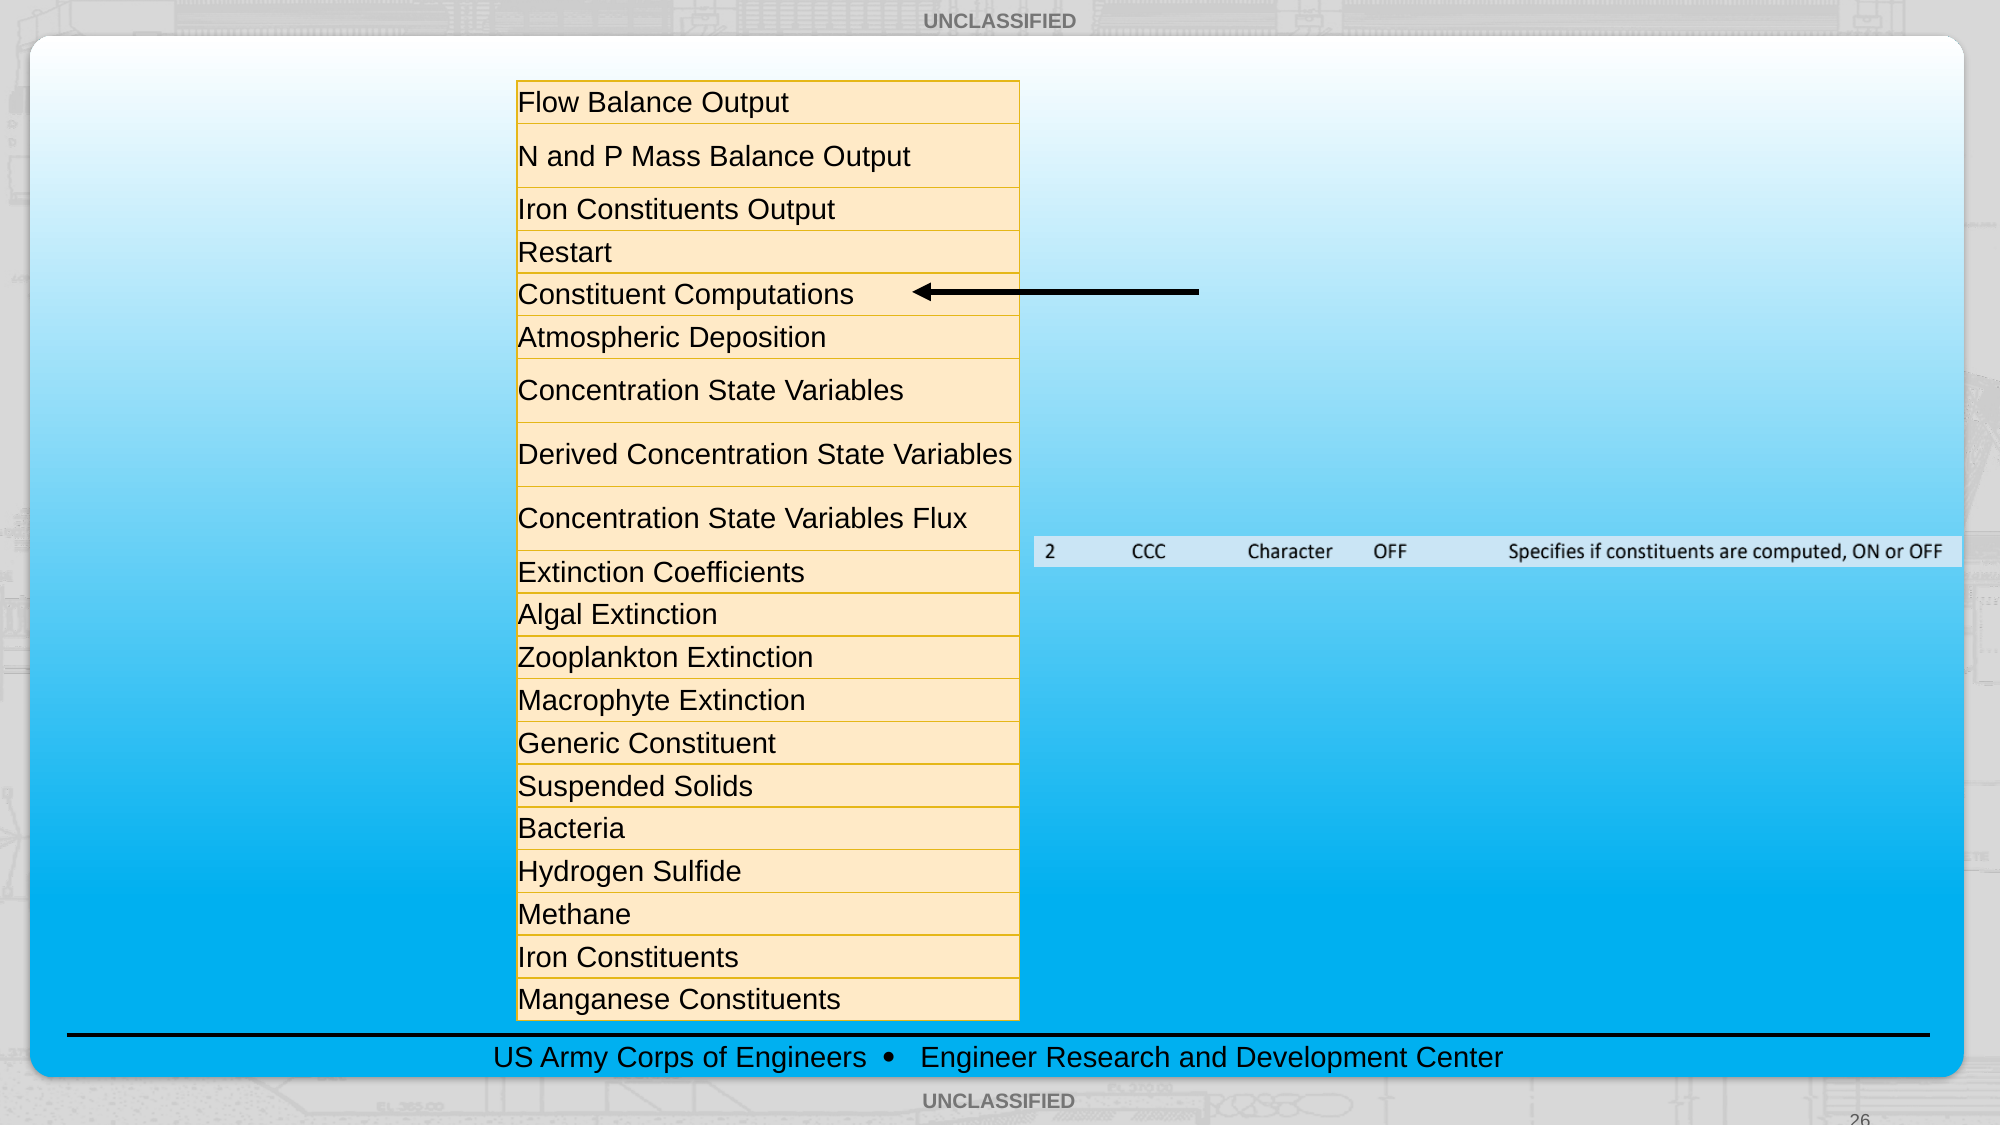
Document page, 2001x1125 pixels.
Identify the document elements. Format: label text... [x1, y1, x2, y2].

table_cell Restart [518, 231, 1019, 272]
table_cell Algal Extinction [518, 594, 1019, 635]
table_cell Manganese Constituents [518, 979, 1019, 1020]
table_cell Atmospheric Deposition [518, 316, 1019, 358]
table_cell Constituent Computations [518, 274, 1019, 315]
table_cell Generic Constituent [518, 722, 1019, 763]
table_header Flow Balance Output [518, 82, 1019, 123]
table_cell Concentration State Variables Flux [518, 487, 1019, 550]
table_cell Bacteria [518, 808, 1019, 849]
table_cell Concentration State Variables [518, 359, 1019, 422]
table_cell Iron Constituents [518, 936, 1019, 977]
table_cell Extinction Coefficients [518, 551, 1019, 592]
table_cell Derived Concentration State Variables [518, 423, 1019, 486]
table_cell Zooplankton Extinction [518, 637, 1019, 678]
table_cell Macrophyte Extinction [518, 679, 1019, 721]
picture [0, 0, 2000, 1125]
table_cell N and P Mass Balance Output [518, 124, 1019, 187]
table_cell Hydrogen Sulfide [518, 850, 1019, 892]
table_cell Suspended Solids [518, 765, 1019, 806]
table_cell Iron Constituents Output [518, 188, 1019, 230]
table_cell Methane [518, 893, 1019, 934]
slide_number 26 [1830, 1096, 1998, 1125]
